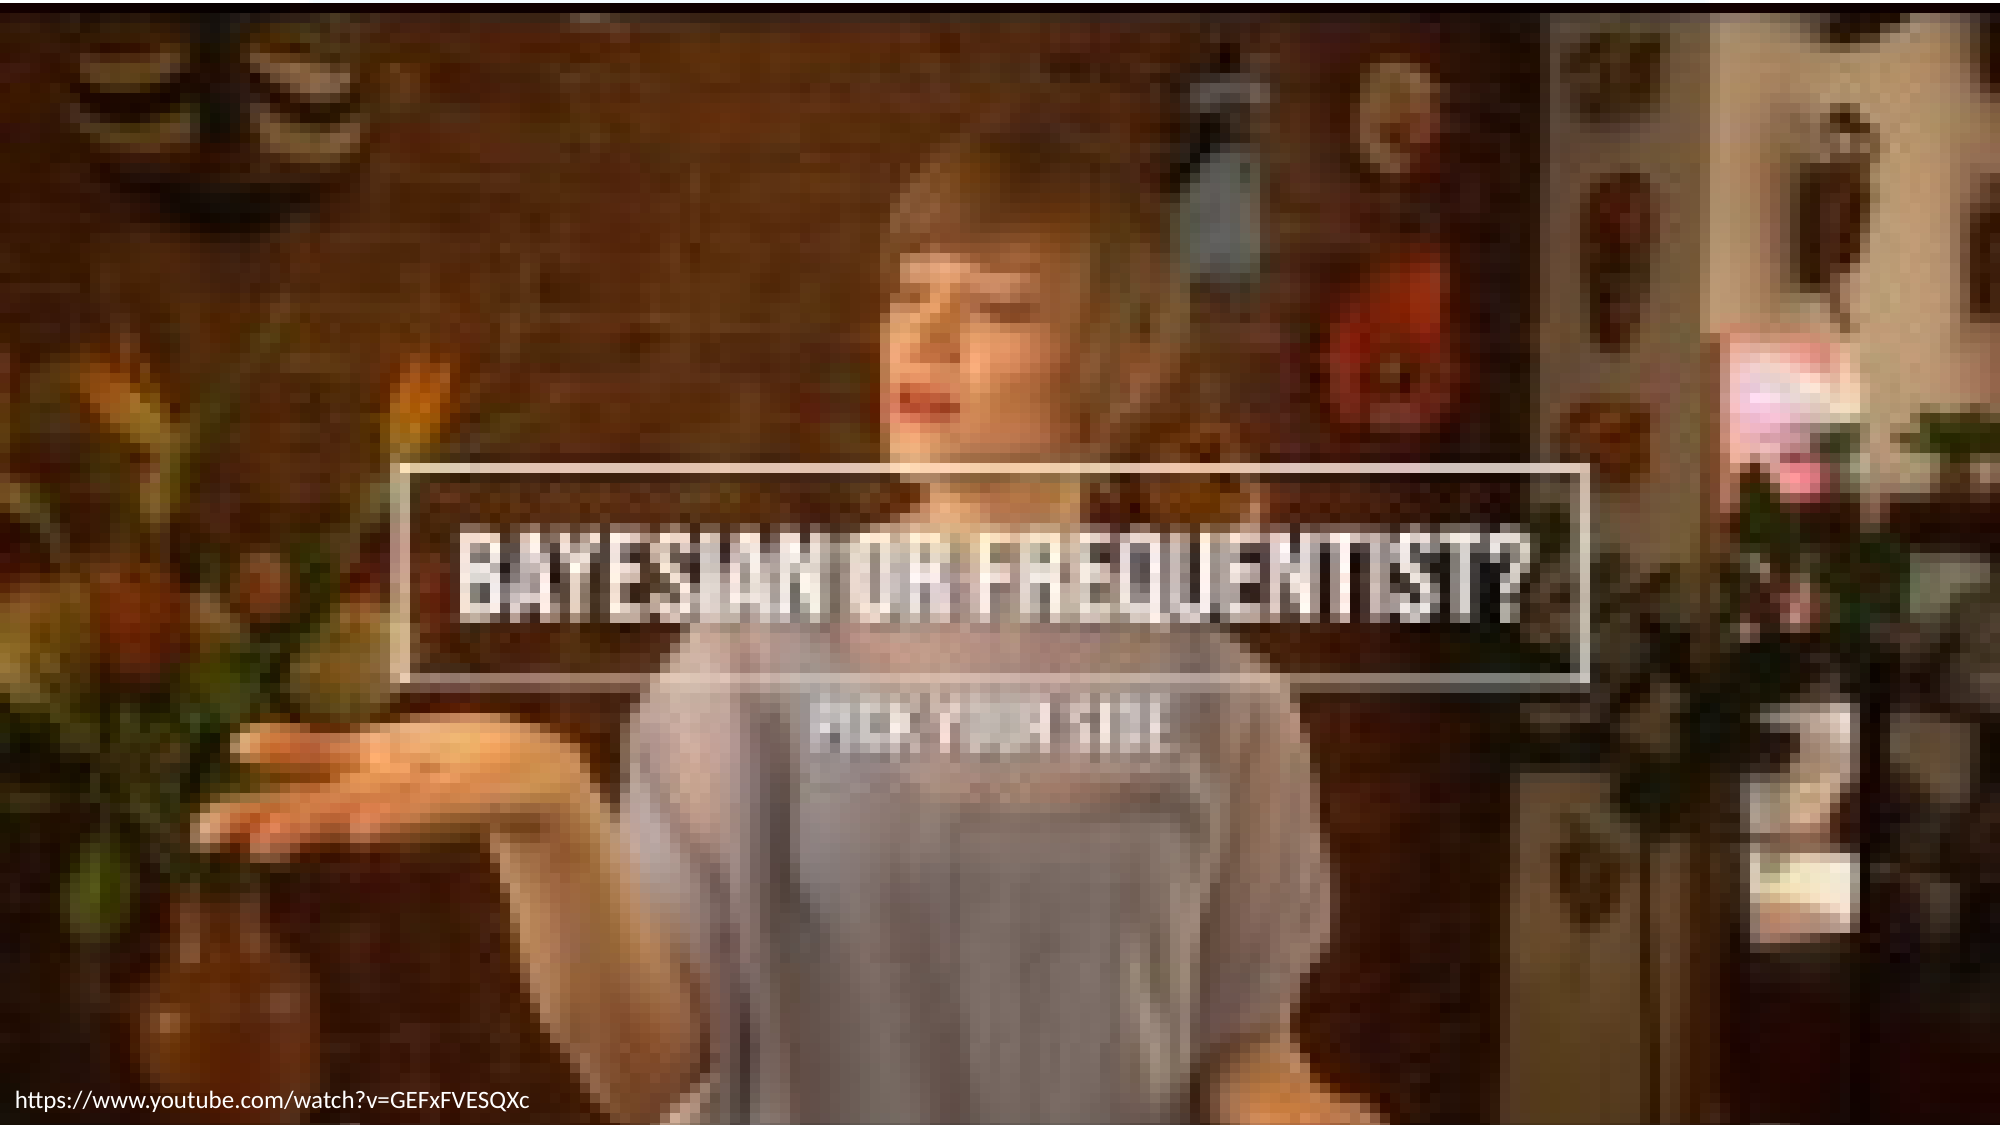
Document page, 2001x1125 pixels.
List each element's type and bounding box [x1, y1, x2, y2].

list [0, 2, 2000, 1125]
